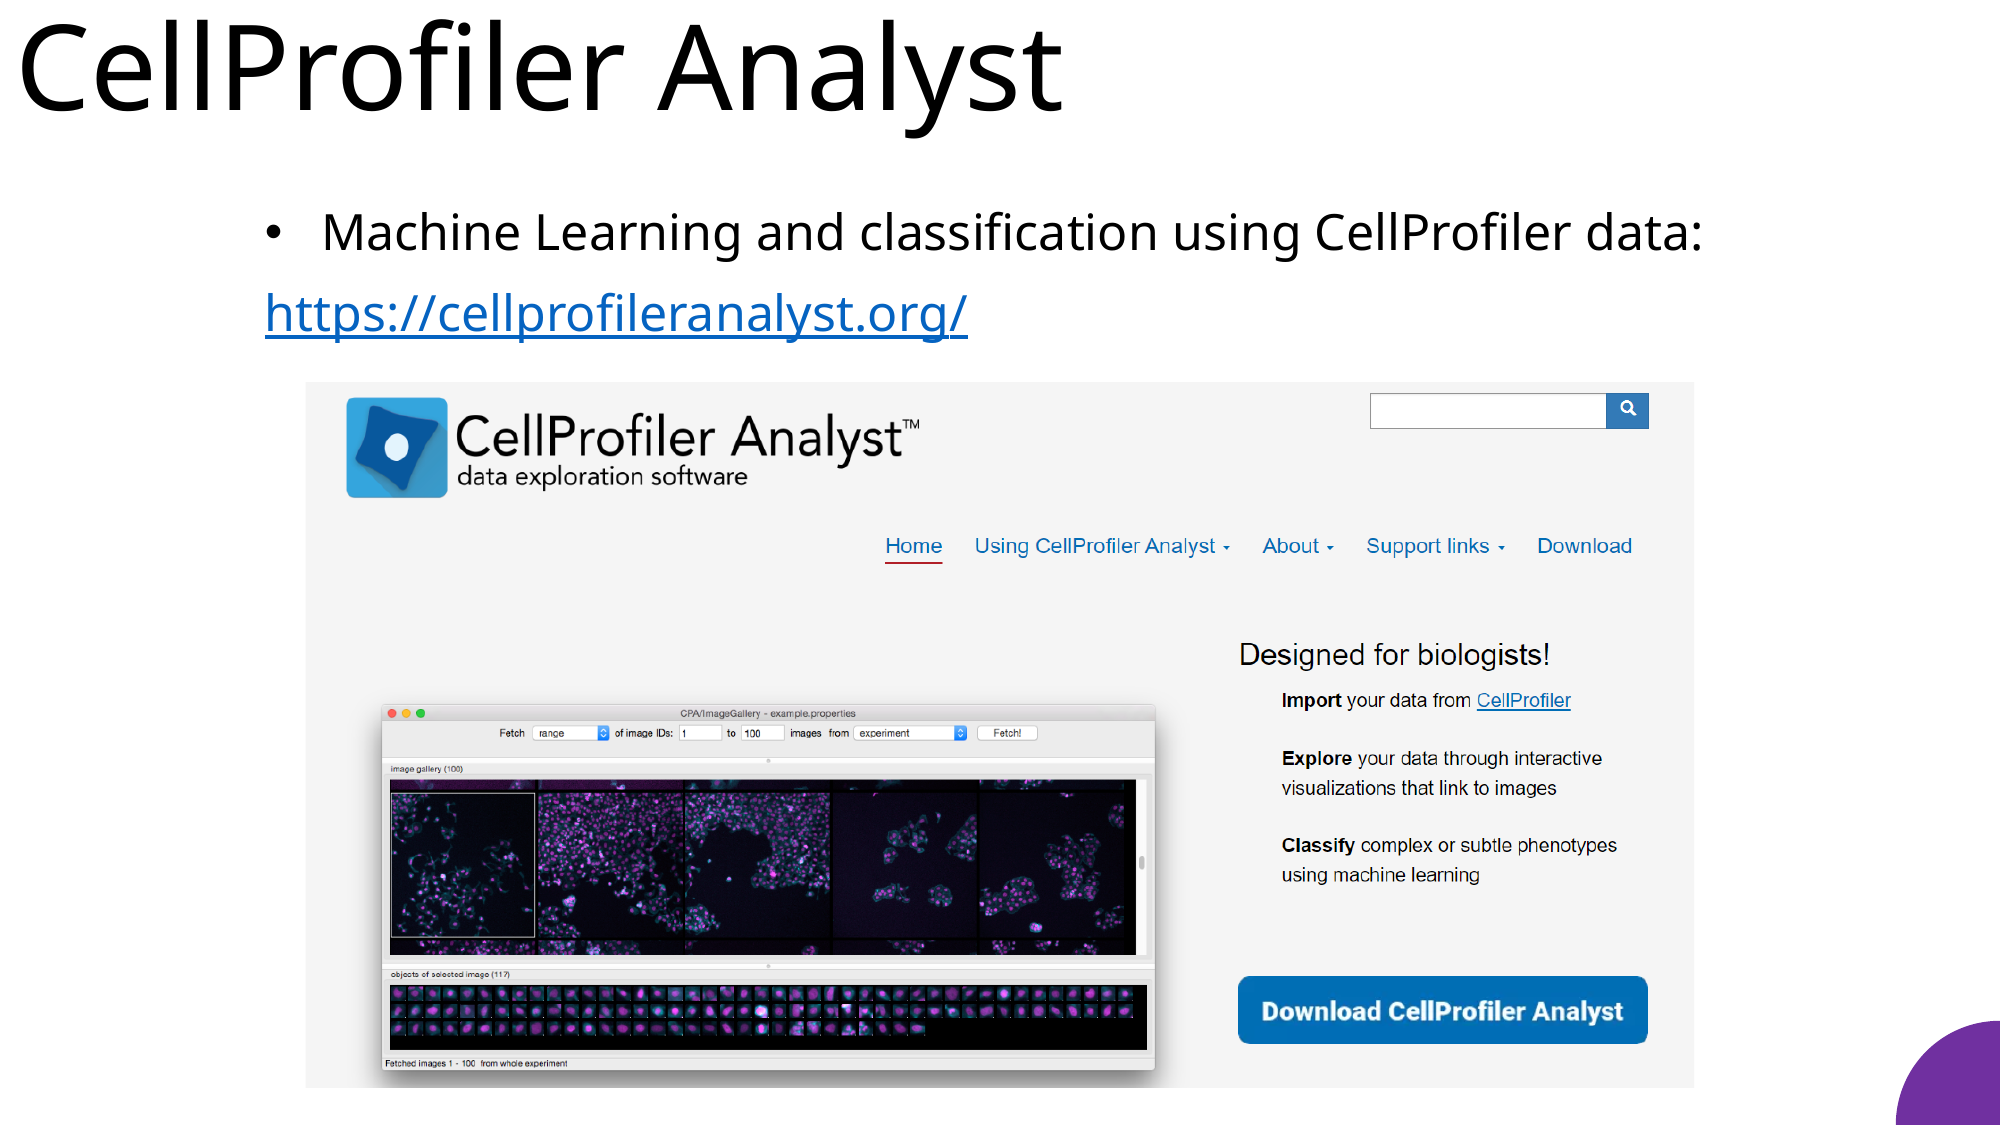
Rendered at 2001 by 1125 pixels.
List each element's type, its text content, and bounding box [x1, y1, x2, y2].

subtitle Machine Learning and classification using CellProfiler data: https://cellprofileranalyst.org/ [249, 199, 1750, 1125]
title CellProfiler Analyst [0, 0, 1619, 144]
picture [305, 382, 1695, 1088]
text_box [1894, 1019, 2000, 1125]
